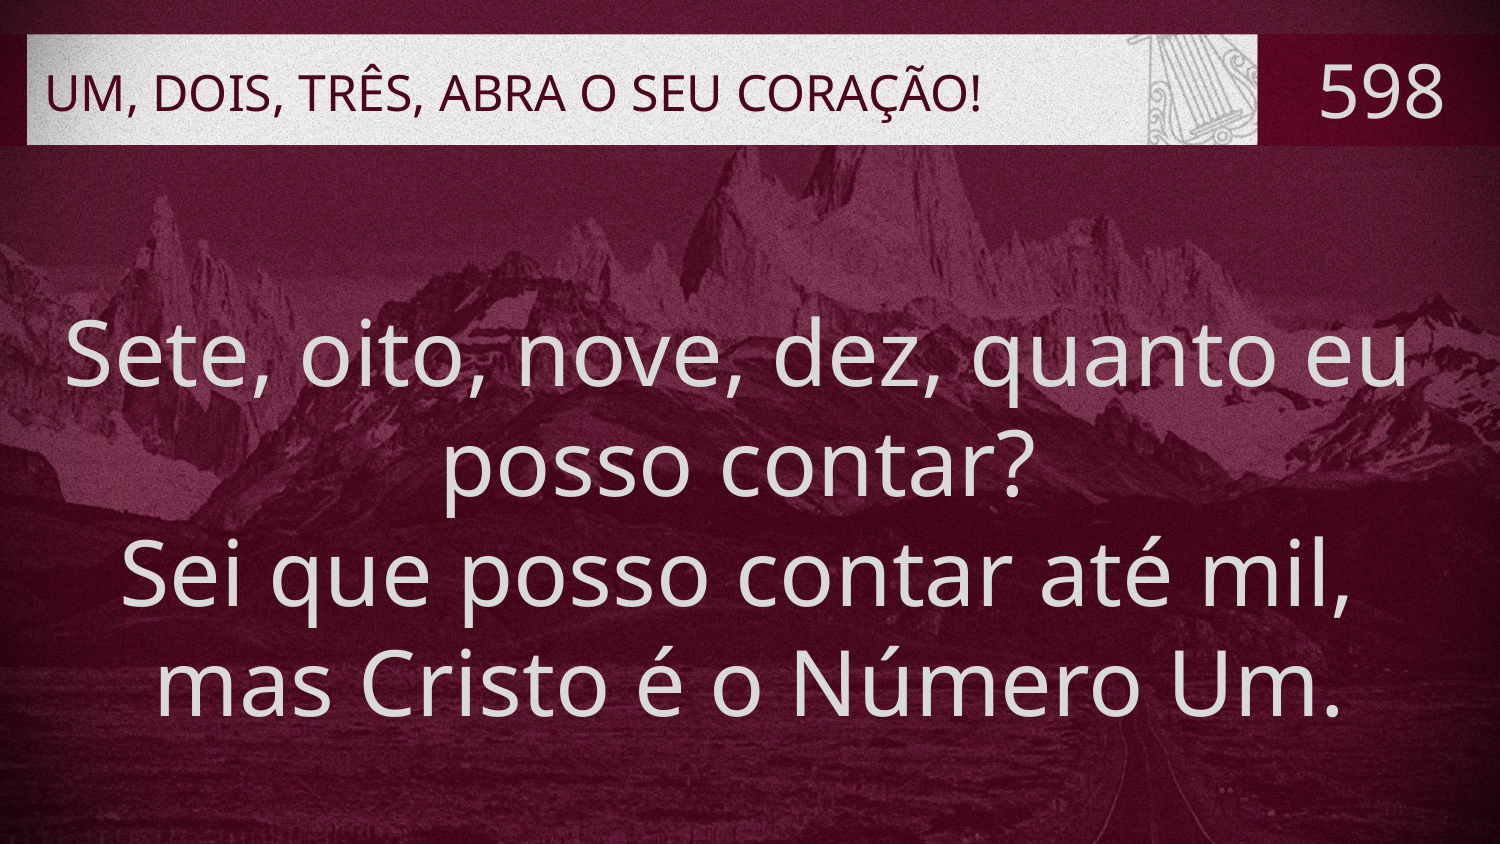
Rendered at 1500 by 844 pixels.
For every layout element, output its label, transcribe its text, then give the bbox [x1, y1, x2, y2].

list Sete, oito, nove, dez, quanto eu posso contar? Sei que posso contar até mil, mas Cristo é o Número Um. [0, 185, 1500, 844]
picture [0, 0, 1500, 185]
list 598 [1281, 36, 1483, 143]
title UM, DOIS, TRÊS, ABRA O SEU CORAÇÃO! [29, 33, 1258, 151]
